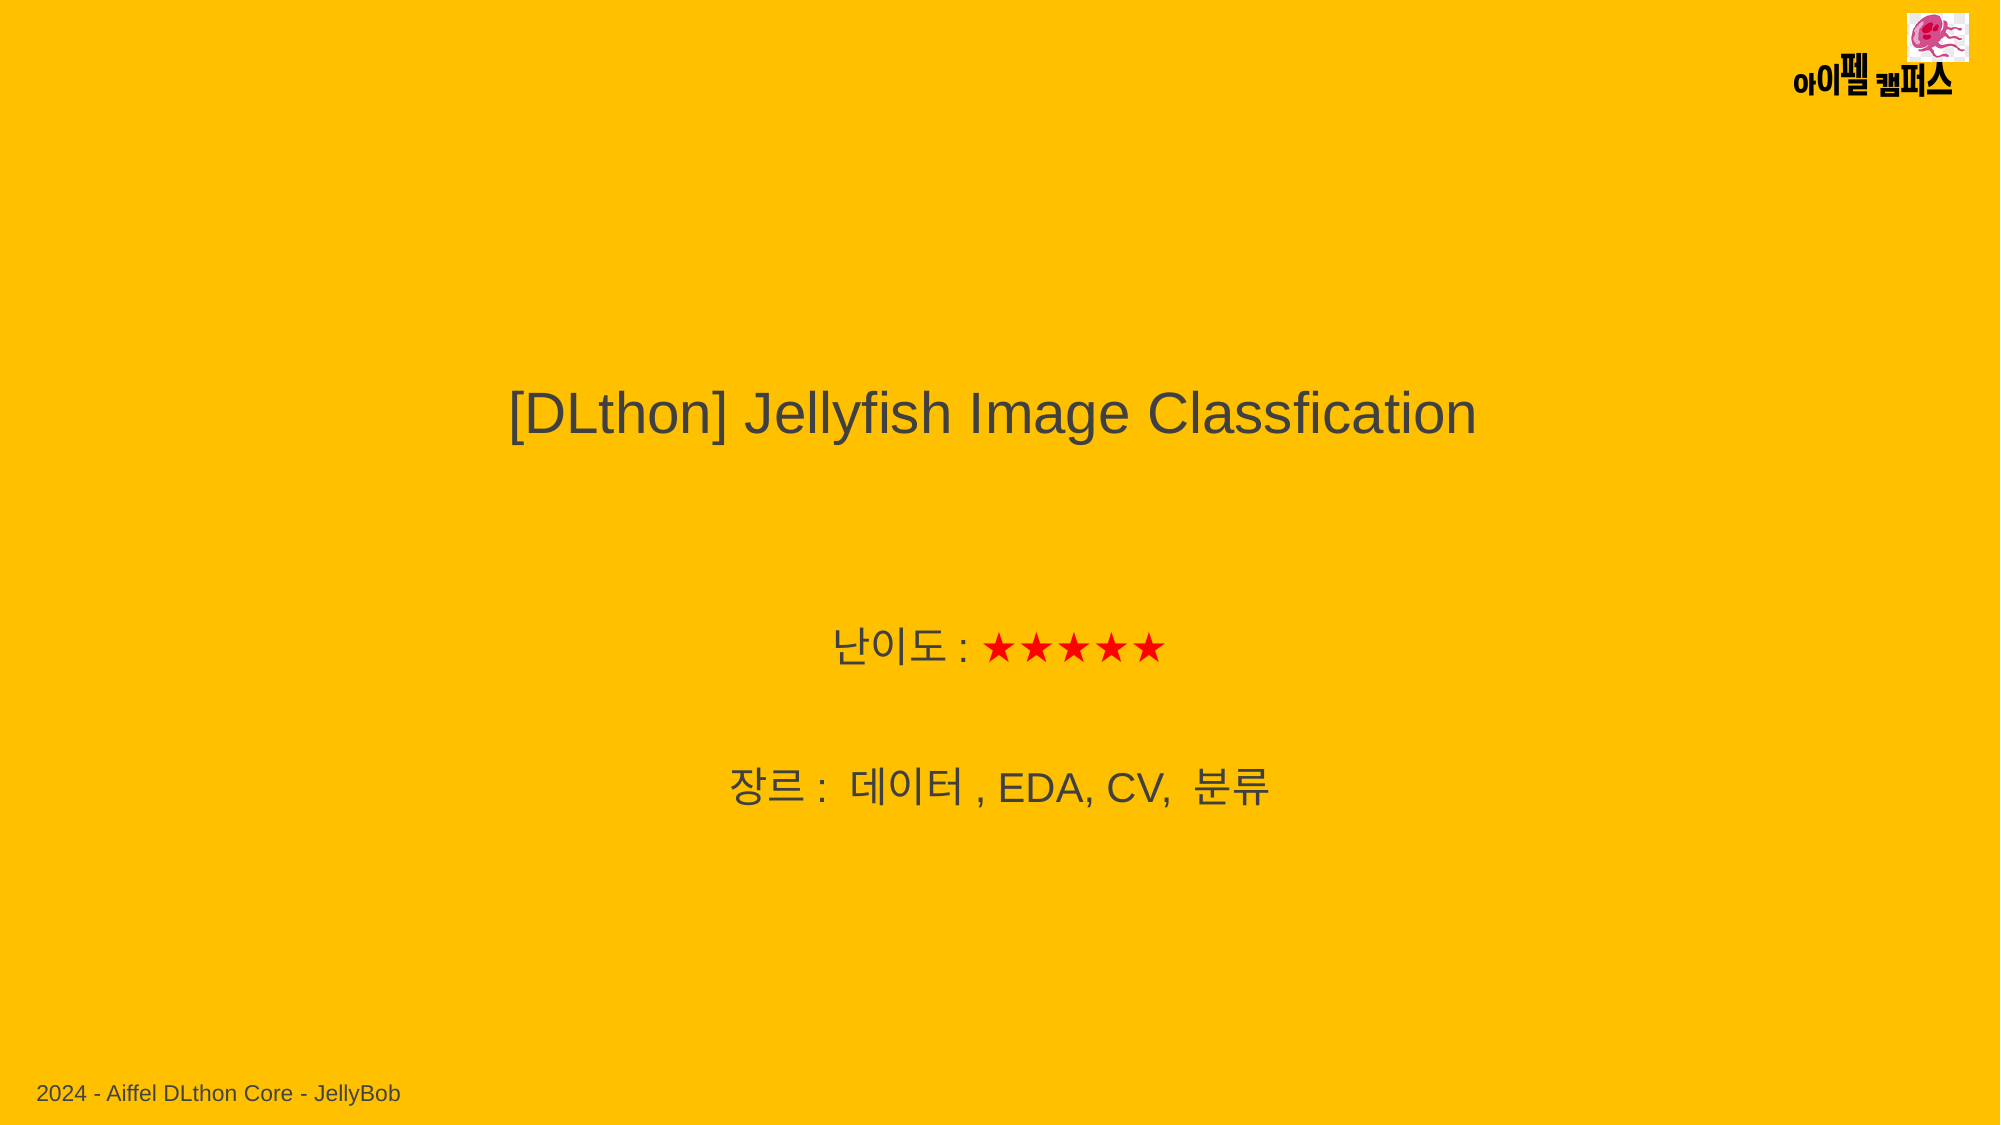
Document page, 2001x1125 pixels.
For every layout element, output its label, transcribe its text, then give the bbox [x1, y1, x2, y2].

text_box 2024 - Aiffel DLthon Core - JellyBob [28, 1057, 582, 1114]
picture [1794, 13, 1969, 98]
text_box 난이도: ★★★★★ 장르: 데이터, EDA, CV, 분류 [503, 593, 1496, 865]
title [DLthon] Jellyfish Image Classfication [323, 284, 1664, 547]
